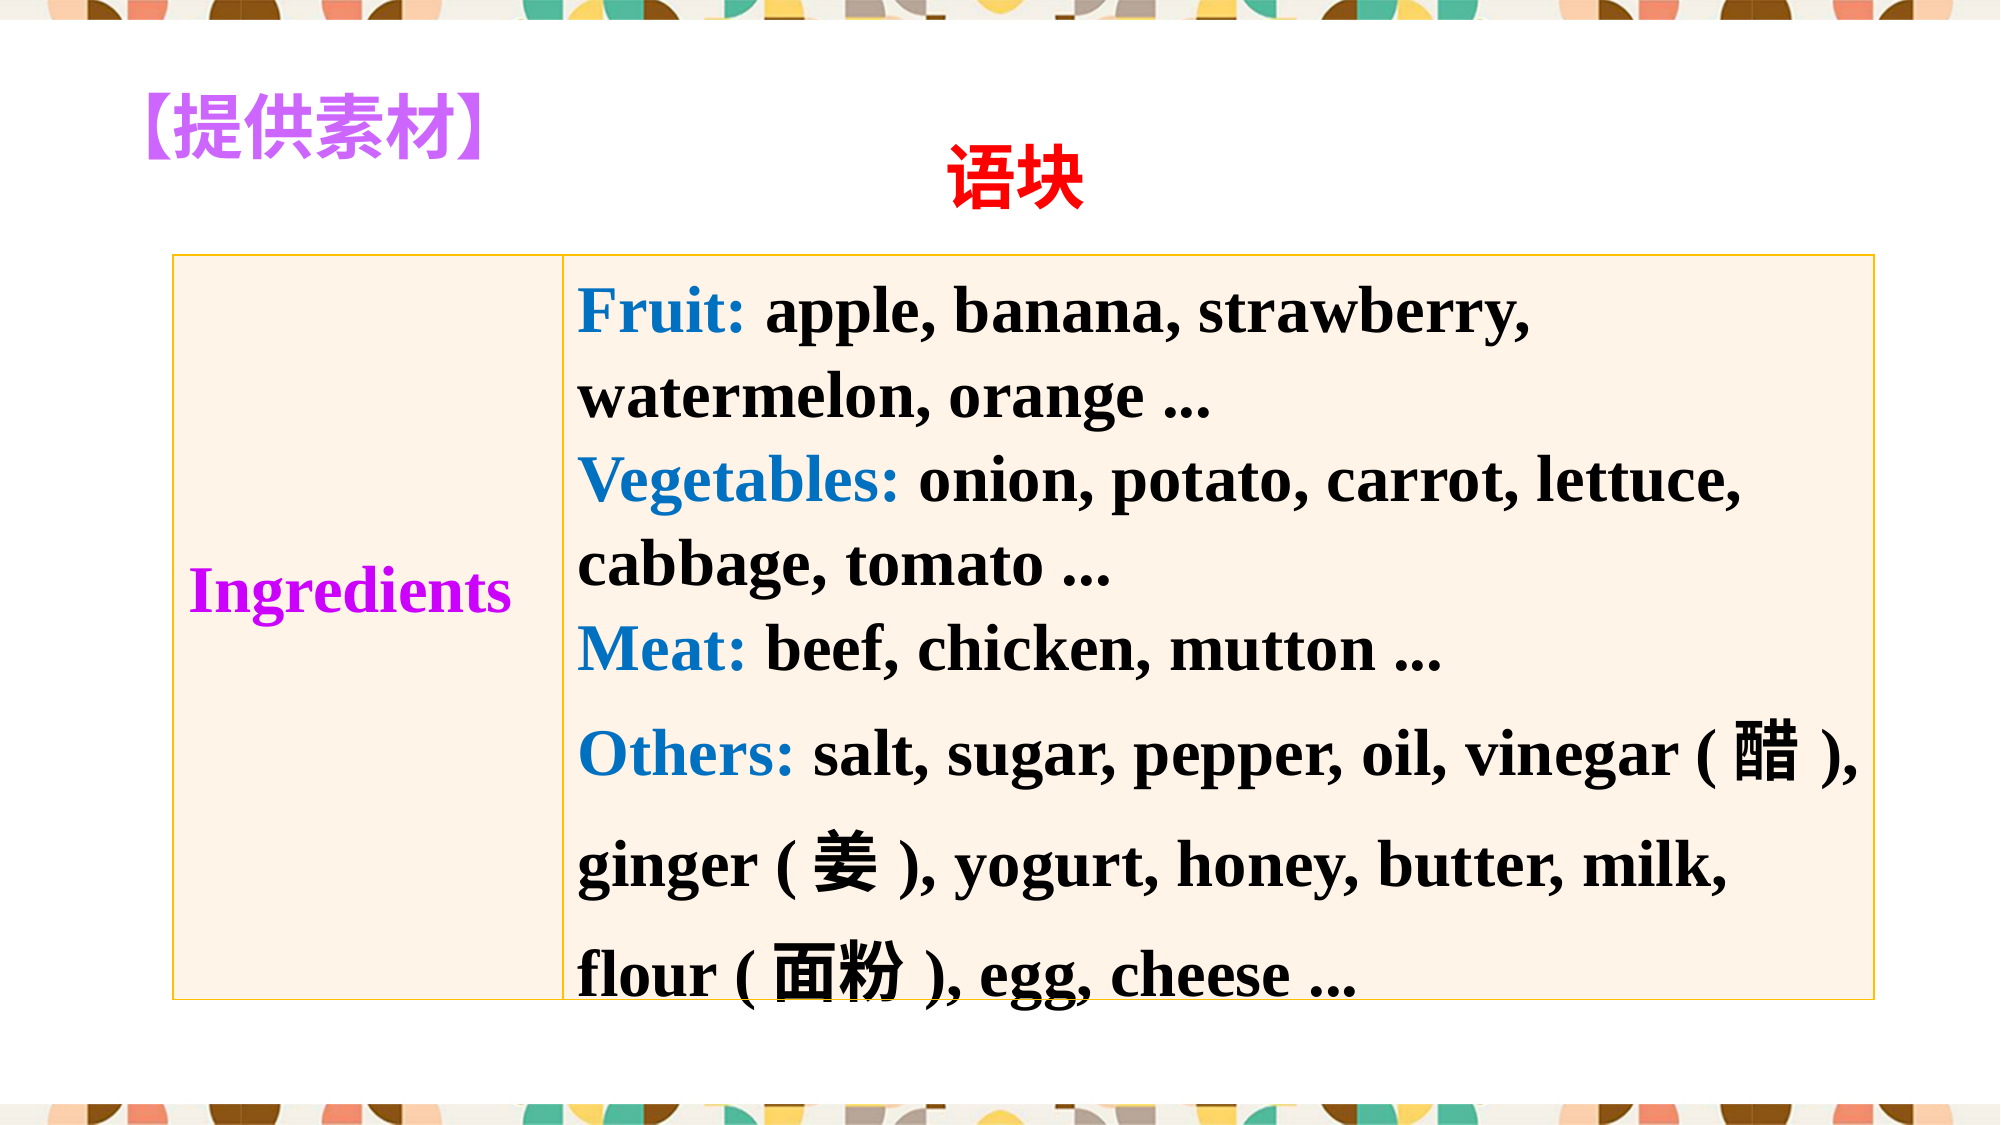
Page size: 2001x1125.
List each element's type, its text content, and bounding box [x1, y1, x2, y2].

text_box 【提供素材】 [102, 82, 622, 168]
picture [0, 0, 2001, 1125]
table_header Fruit: apple, banana, strawberry, watermelon, orange ... Vegetables: onion, potato, carrot, lettuce, cabbage, tomato ... Meat: beef, chicken, mutton ... Others: salt, sugar, pepper, oil, vinegar (醋), ginger (姜), yogurt, honey, butter, milk, flour (面粉), egg, cheese ... [564, 256, 1873, 999]
table_header Ingredients [174, 256, 562, 999]
text_box 语块 [930, 125, 1102, 225]
